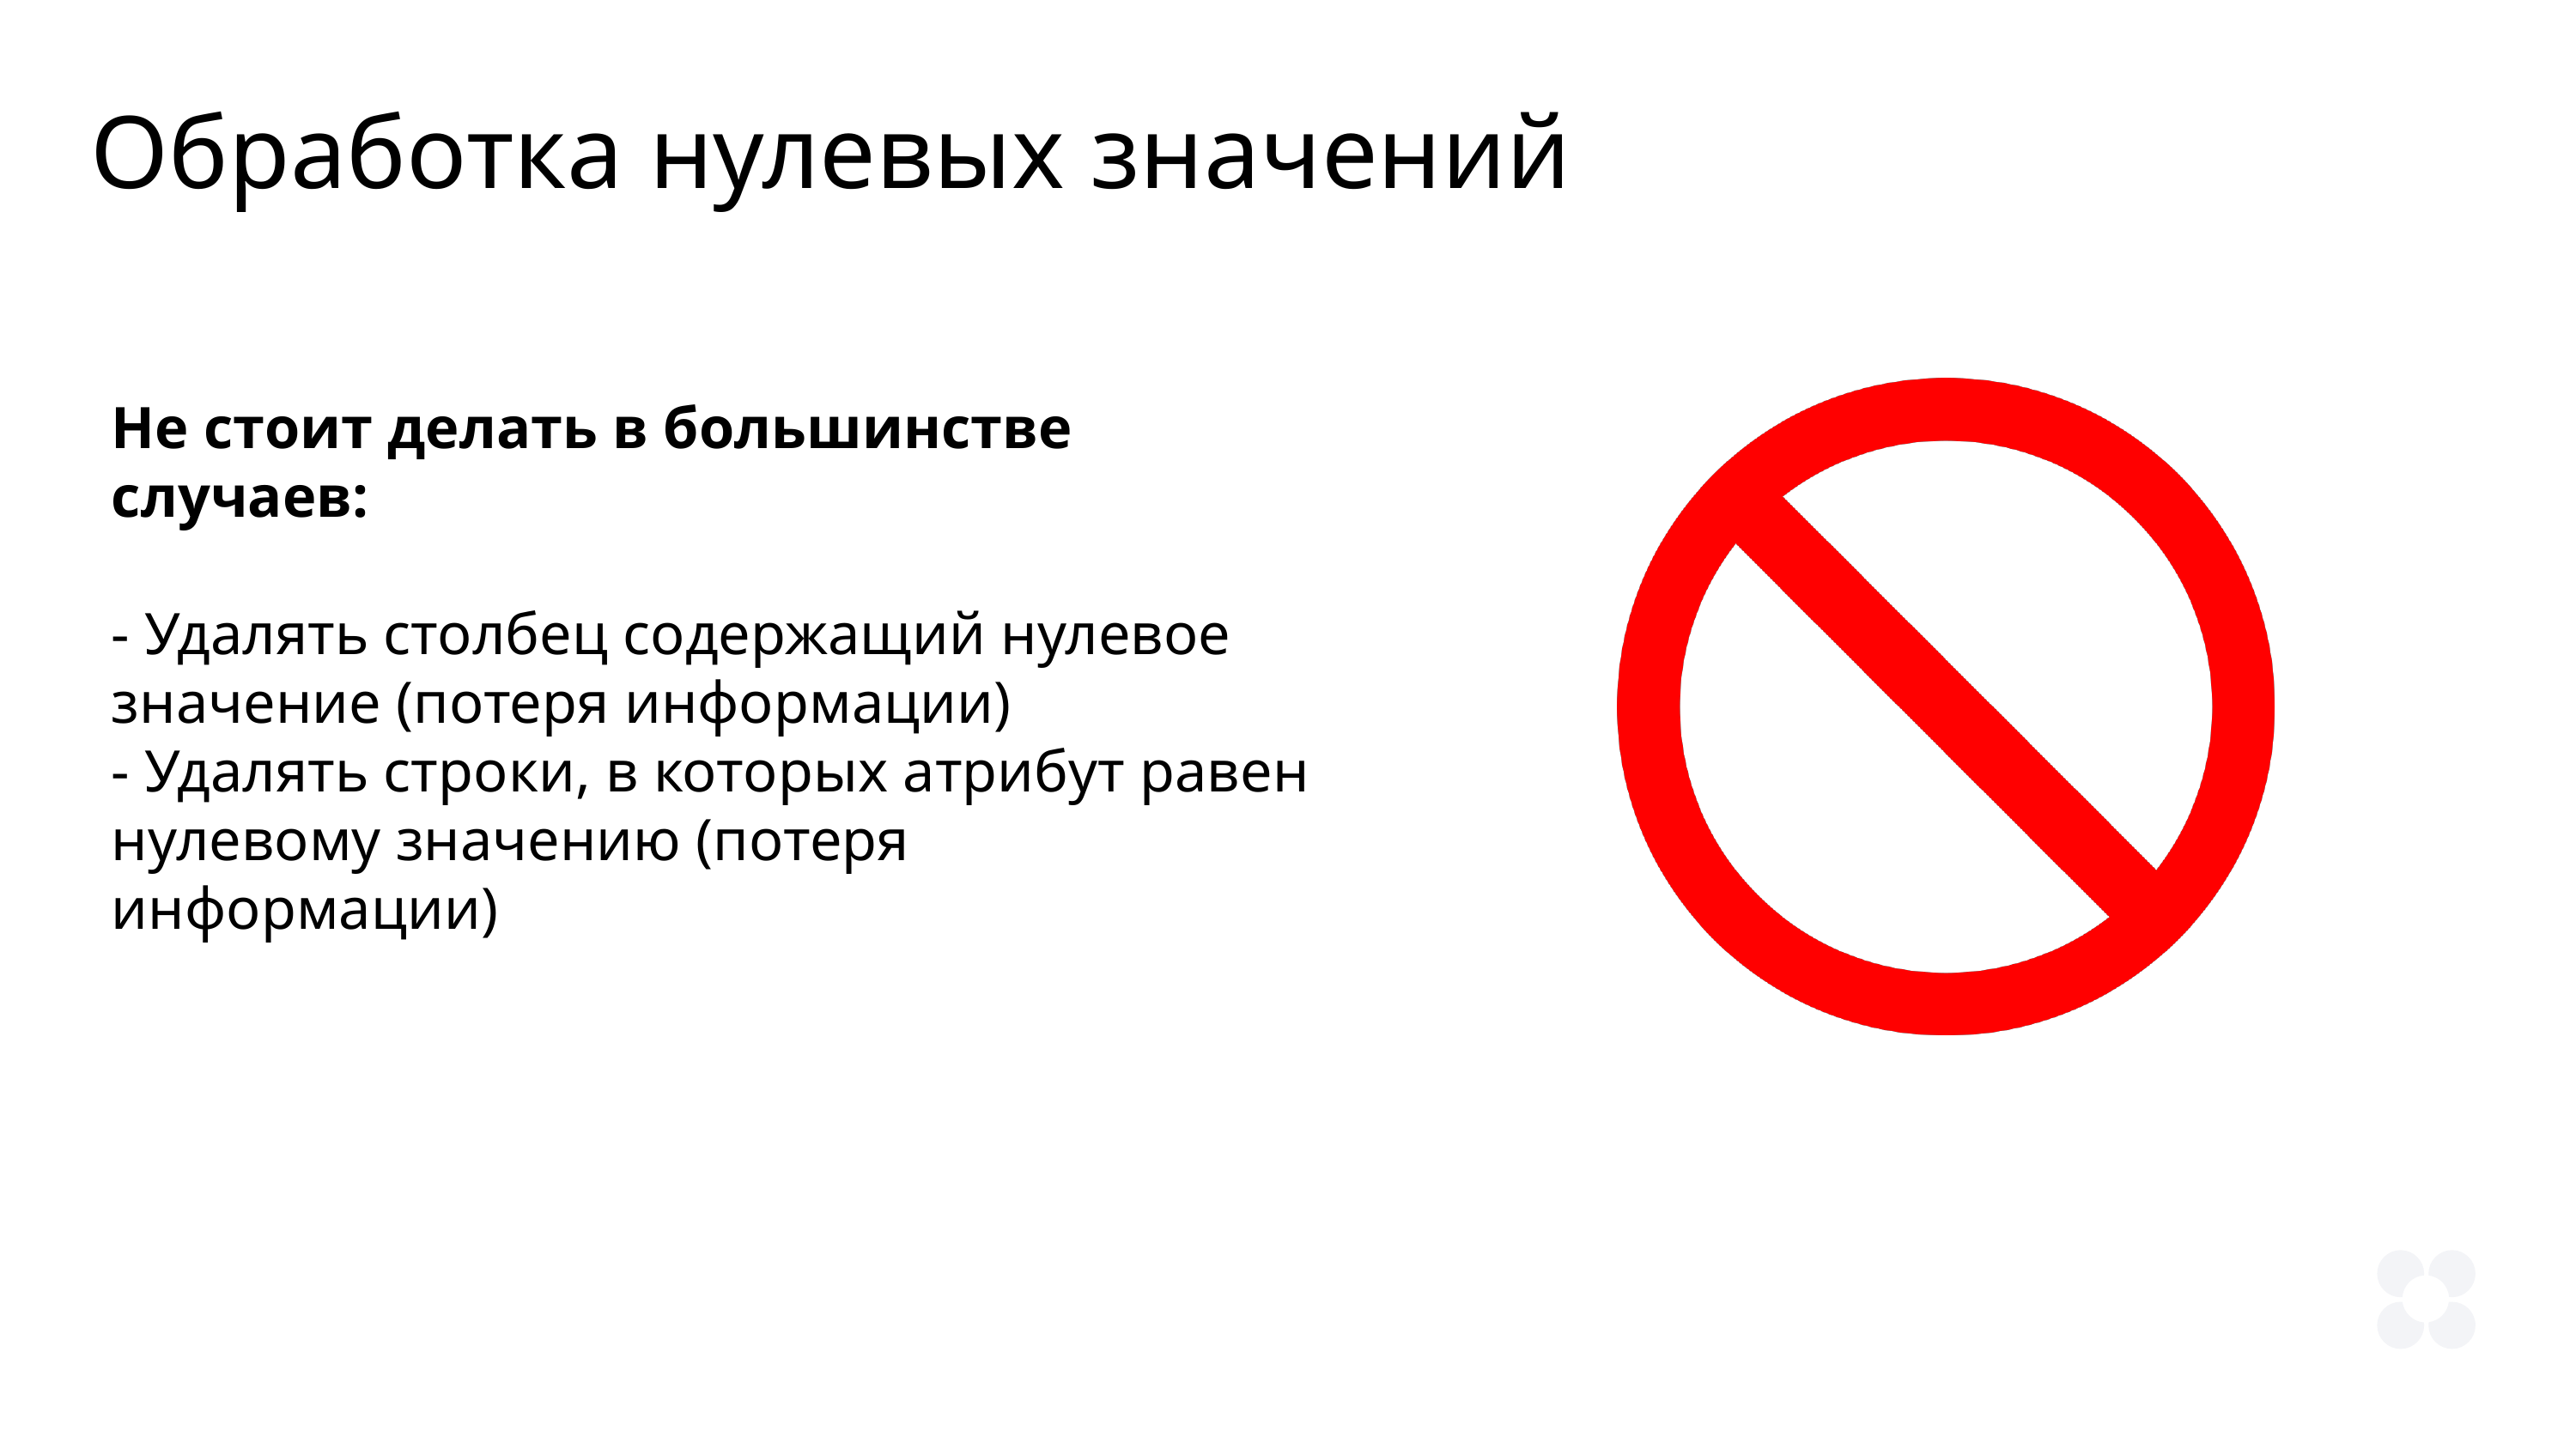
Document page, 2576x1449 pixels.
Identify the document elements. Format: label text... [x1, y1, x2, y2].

picture [1617, 378, 2275, 1036]
text_box Обработка нулевых значений [77, 75, 2014, 294]
text_box Не стоит делать в большинстве случаев: - Удалять столбец содержащий нулевое значение (потеря информации) - Удалять строки, в которых атрибут равен нулевому значению (потеря информации) [98, 378, 1340, 1064]
